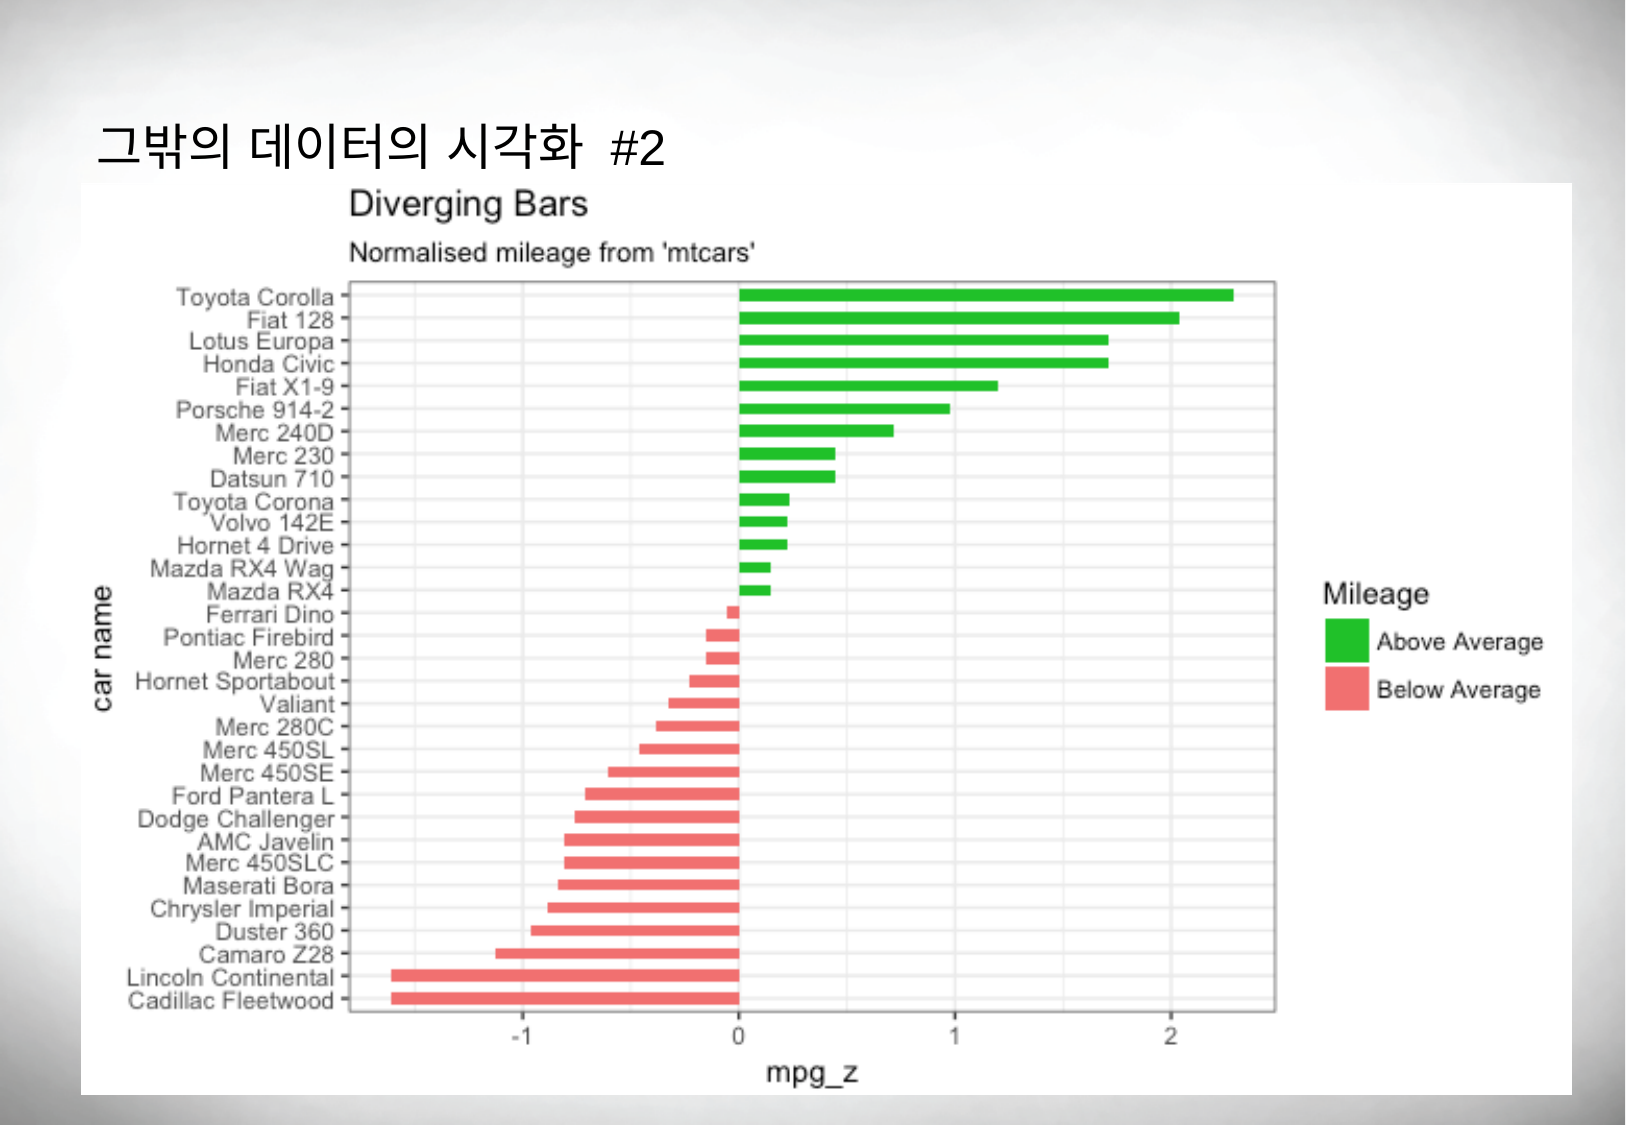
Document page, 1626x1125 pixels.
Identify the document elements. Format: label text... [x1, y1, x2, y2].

text_box 그밖의 데이터의 시각화 #2 [81, 108, 913, 183]
picture [0, 0, 1626, 1125]
